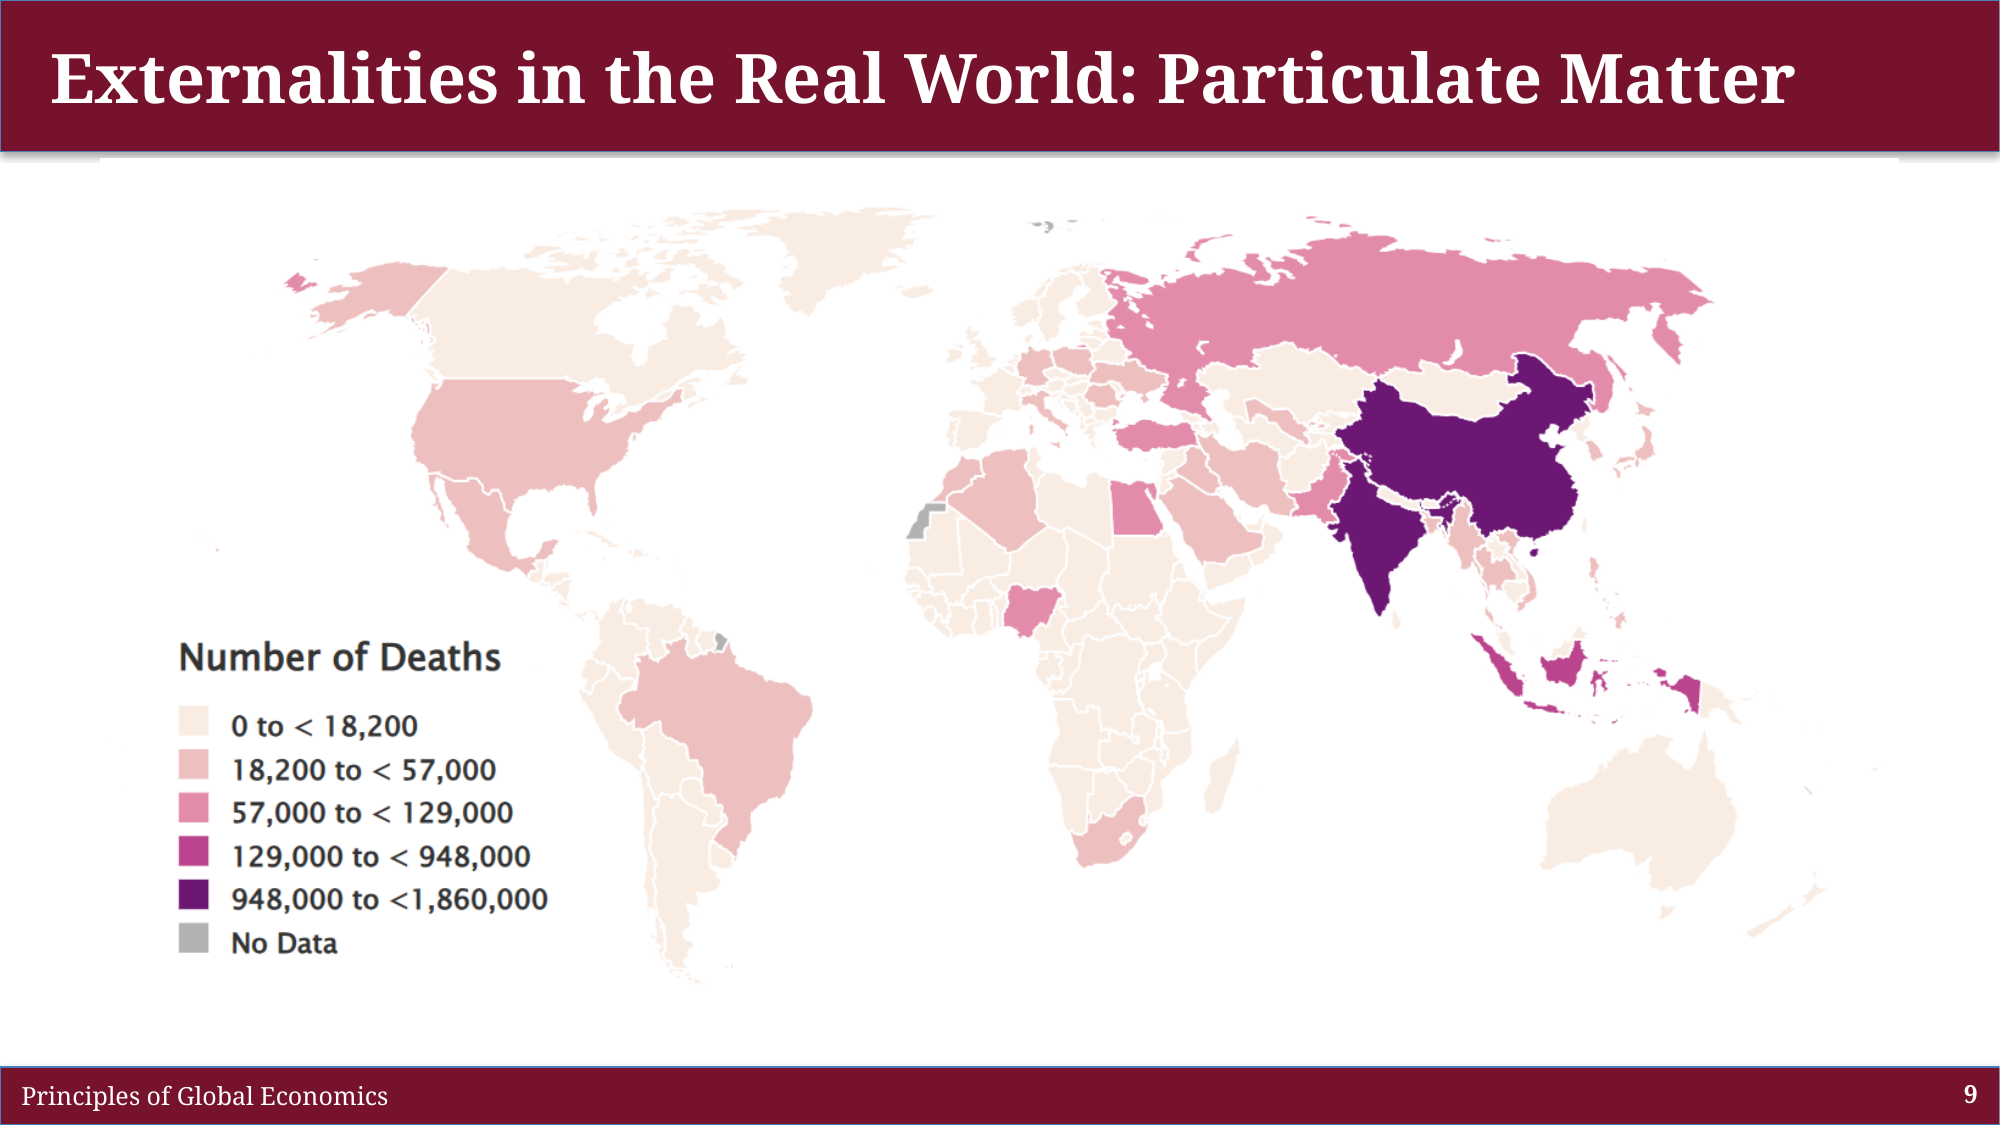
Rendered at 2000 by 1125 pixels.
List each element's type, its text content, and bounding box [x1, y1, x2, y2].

footer Principles of Global Economics [0, 1066, 475, 1125]
text_box [475, 1066, 1649, 1125]
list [100, 158, 1899, 1060]
title Externalities in the Real World: Particulate Matter [0, 0, 2000, 152]
slide_number 9 [1649, 1066, 2000, 1125]
